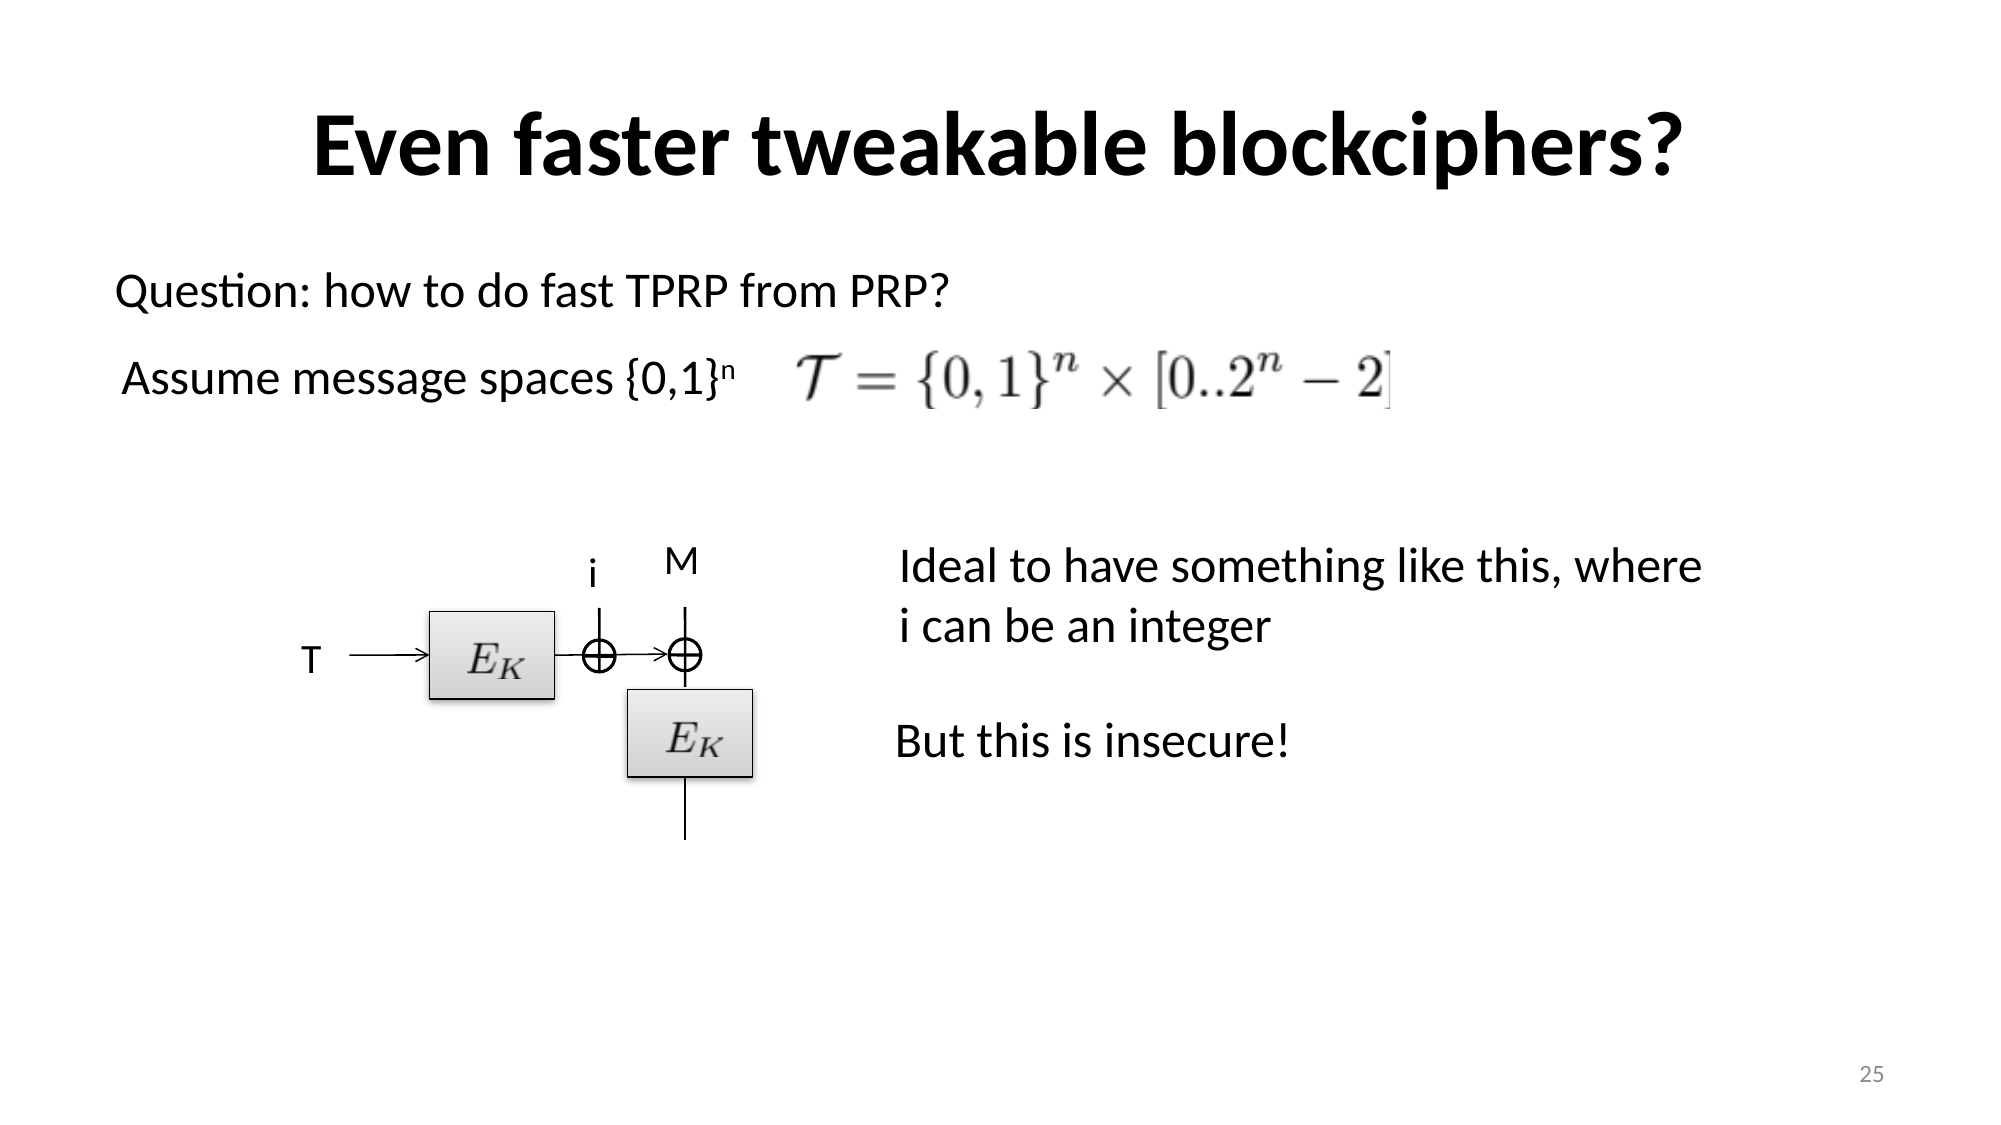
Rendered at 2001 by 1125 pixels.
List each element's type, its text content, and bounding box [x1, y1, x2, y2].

text_box Ideal to have something like this, where i can be an integer [884, 524, 1719, 660]
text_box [668, 606, 702, 688]
title Even faster tweakable blockciphers? [99, 45, 1900, 233]
text_box But this is insecure! [880, 699, 1307, 775]
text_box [627, 689, 753, 778]
text_box M [649, 525, 724, 591]
text_box Question: how to do fast TPRP from PRP? [99, 249, 1173, 325]
picture [796, 348, 1391, 409]
text_box Assume message spaces {0,1}n [106, 336, 751, 412]
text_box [583, 607, 616, 673]
text_box T [286, 624, 346, 690]
slide_number 25 [1433, 1042, 1900, 1103]
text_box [429, 611, 555, 700]
text_box i [573, 538, 622, 603]
